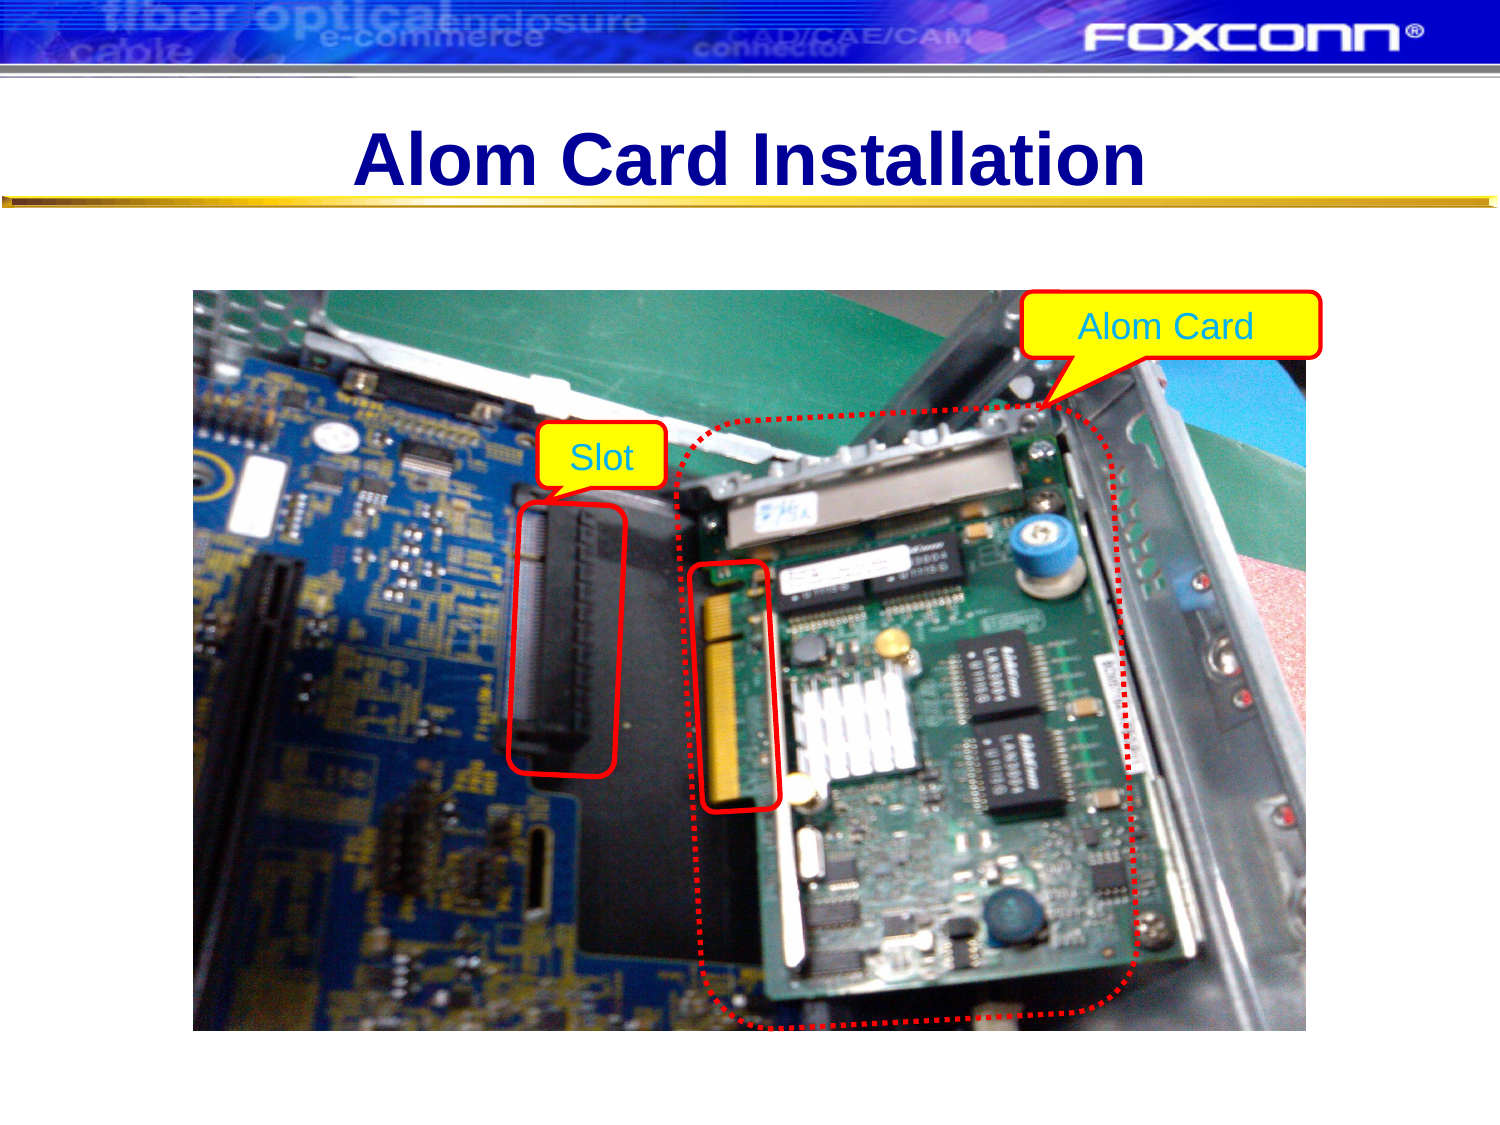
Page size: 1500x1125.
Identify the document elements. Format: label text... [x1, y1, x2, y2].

title Alom Card Installation [50, 70, 1450, 208]
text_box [193, 290, 1321, 1031]
picture [0, 0, 1500, 78]
